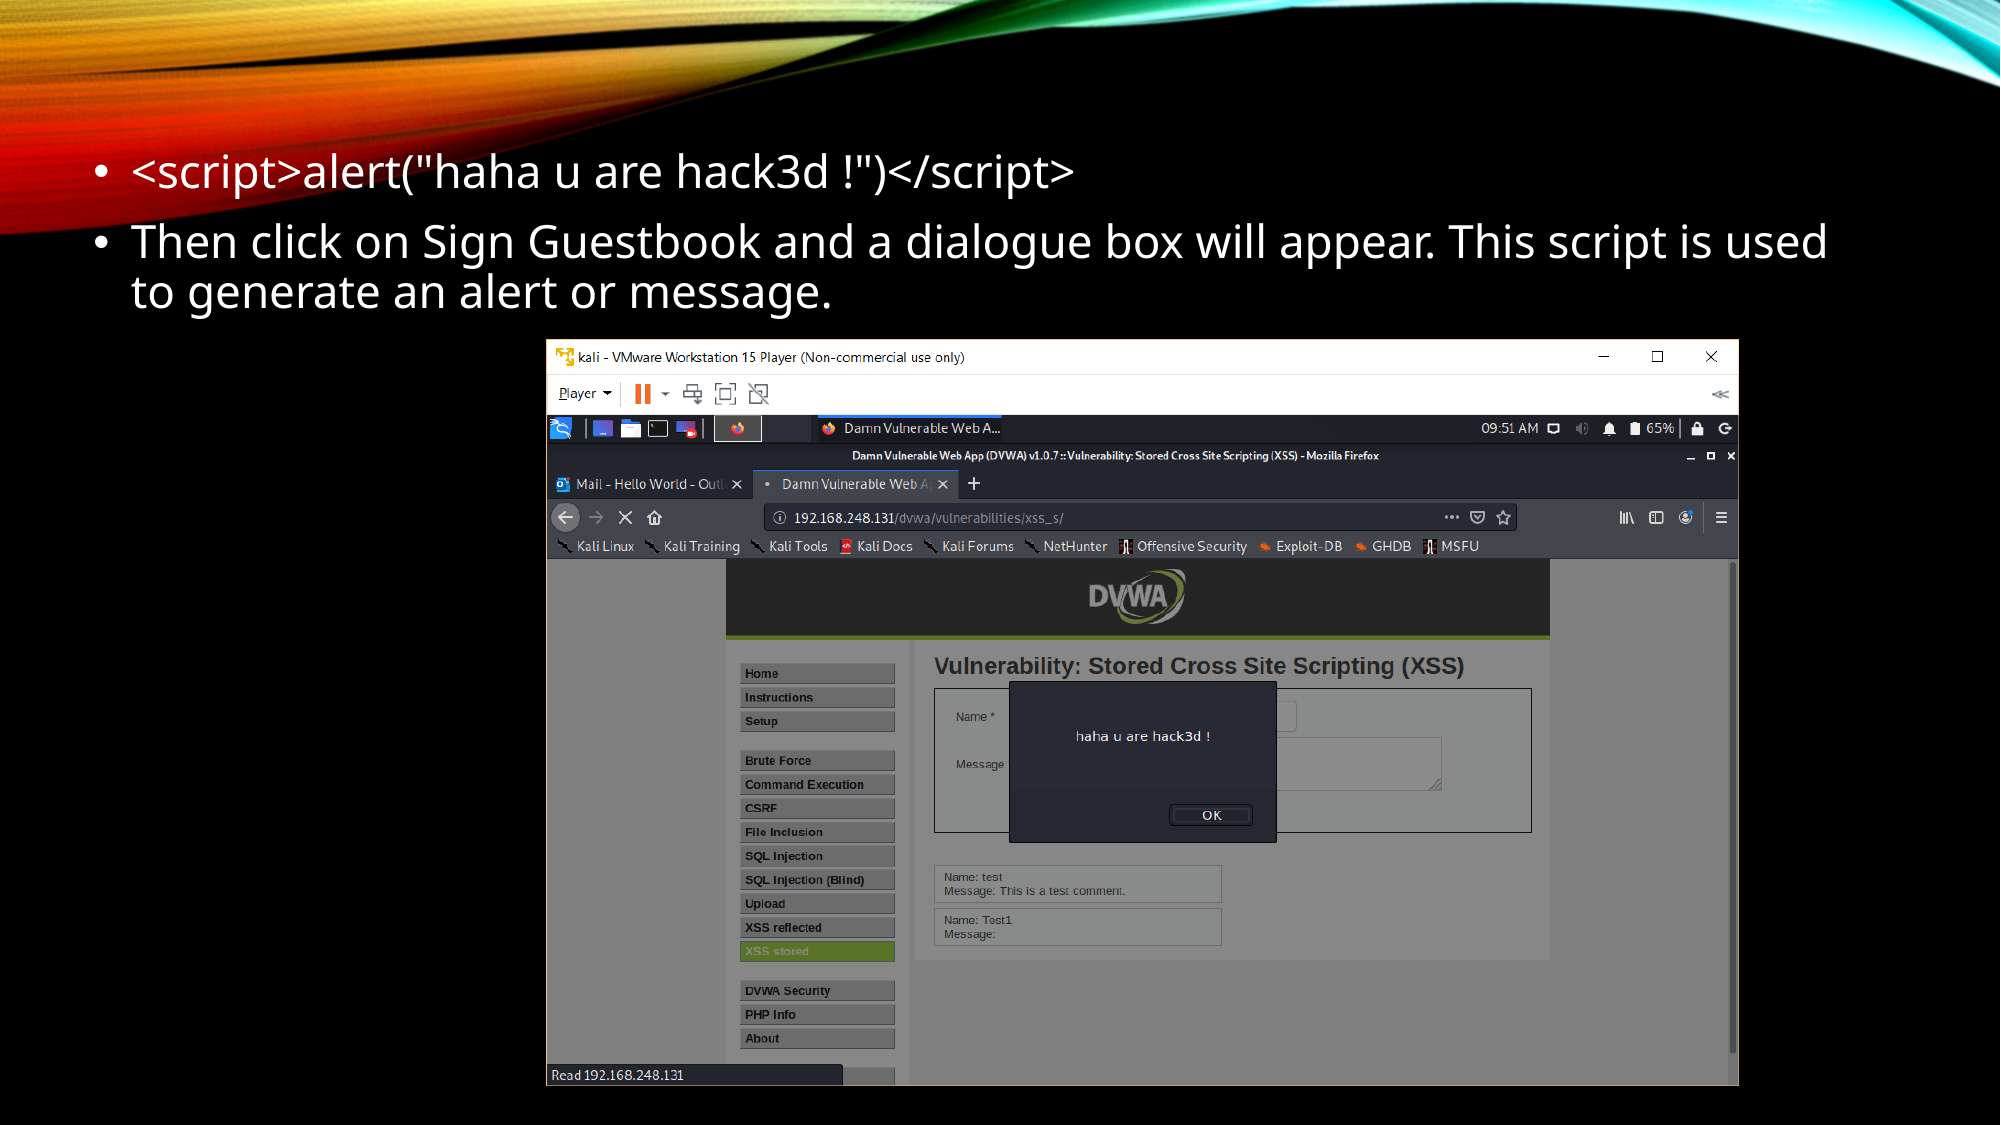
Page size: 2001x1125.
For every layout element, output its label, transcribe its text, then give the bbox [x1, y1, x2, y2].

list <script>alert("haha u are hack3d !")</script> Then click on Sign Guestbook and a dialogue box will appear. This script is used to generate an alert or message. [78, 141, 1854, 802]
picture [546, 339, 1739, 1086]
picture [0, 0, 2000, 237]
